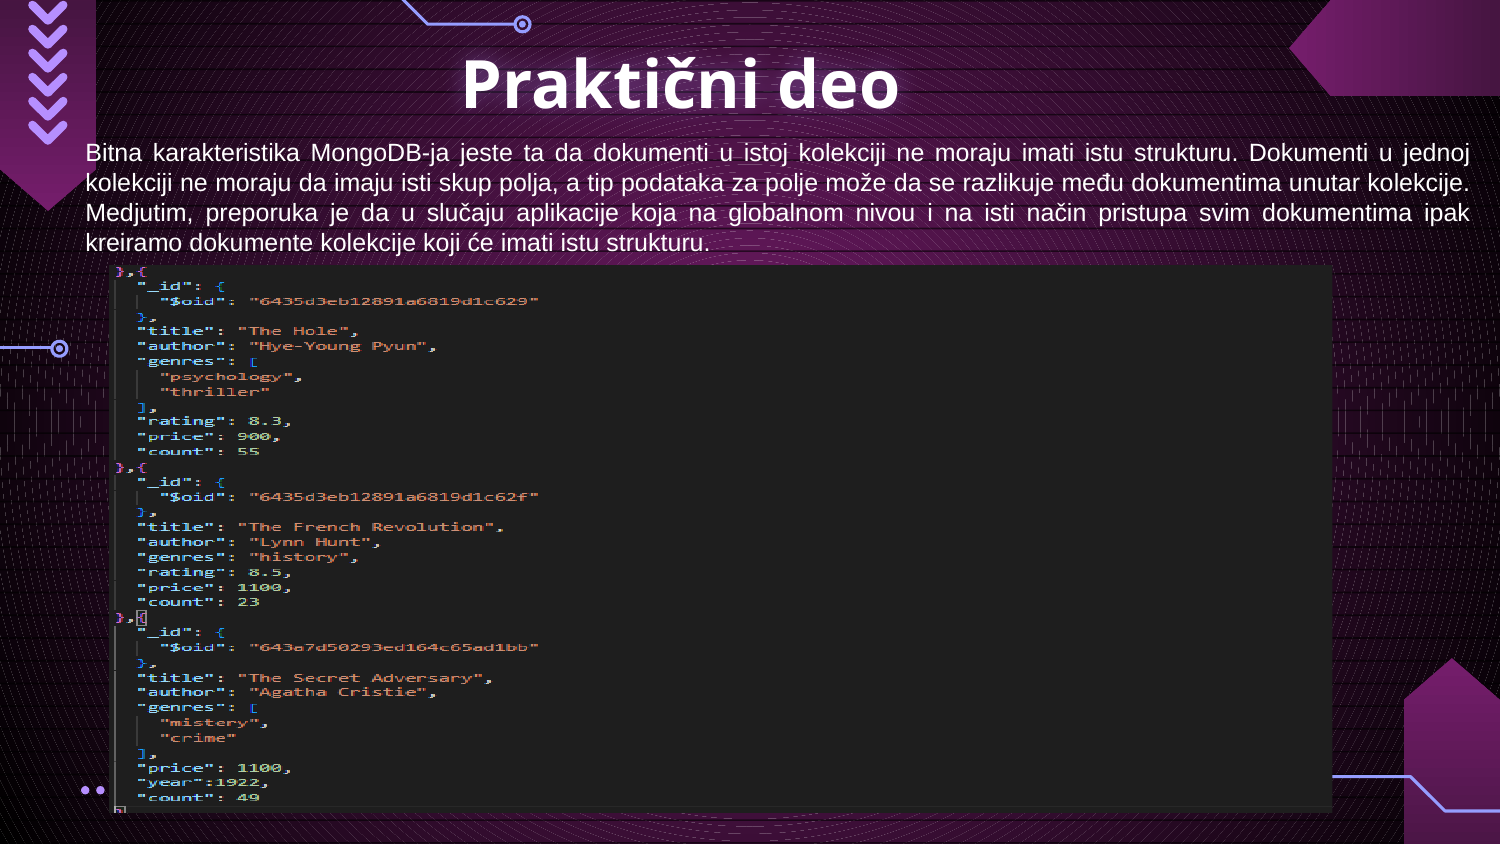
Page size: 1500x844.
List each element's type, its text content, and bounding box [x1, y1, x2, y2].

picture [108, 264, 1333, 814]
text_box Bitna karakteristika MongoDB-ja jeste ta da dokumenti u istoj kolekciji ne moraju imati istu strukturu. Dokumenti u jednoj kolekciji ne moraju da imaju isti skup polja, a tip podataka za polje može da se razlikuje među dokumentima unutar kolekcije. Medjutim, preporuka je da u slučaju aplikacije koja na globalnom nivou i na isti način pristupa svim dokumentima ipak kreiramo dokumente kolekcije koji će imati istu strukturu. [70, 128, 1489, 264]
title Praktični deo [47, 34, 1314, 129]
